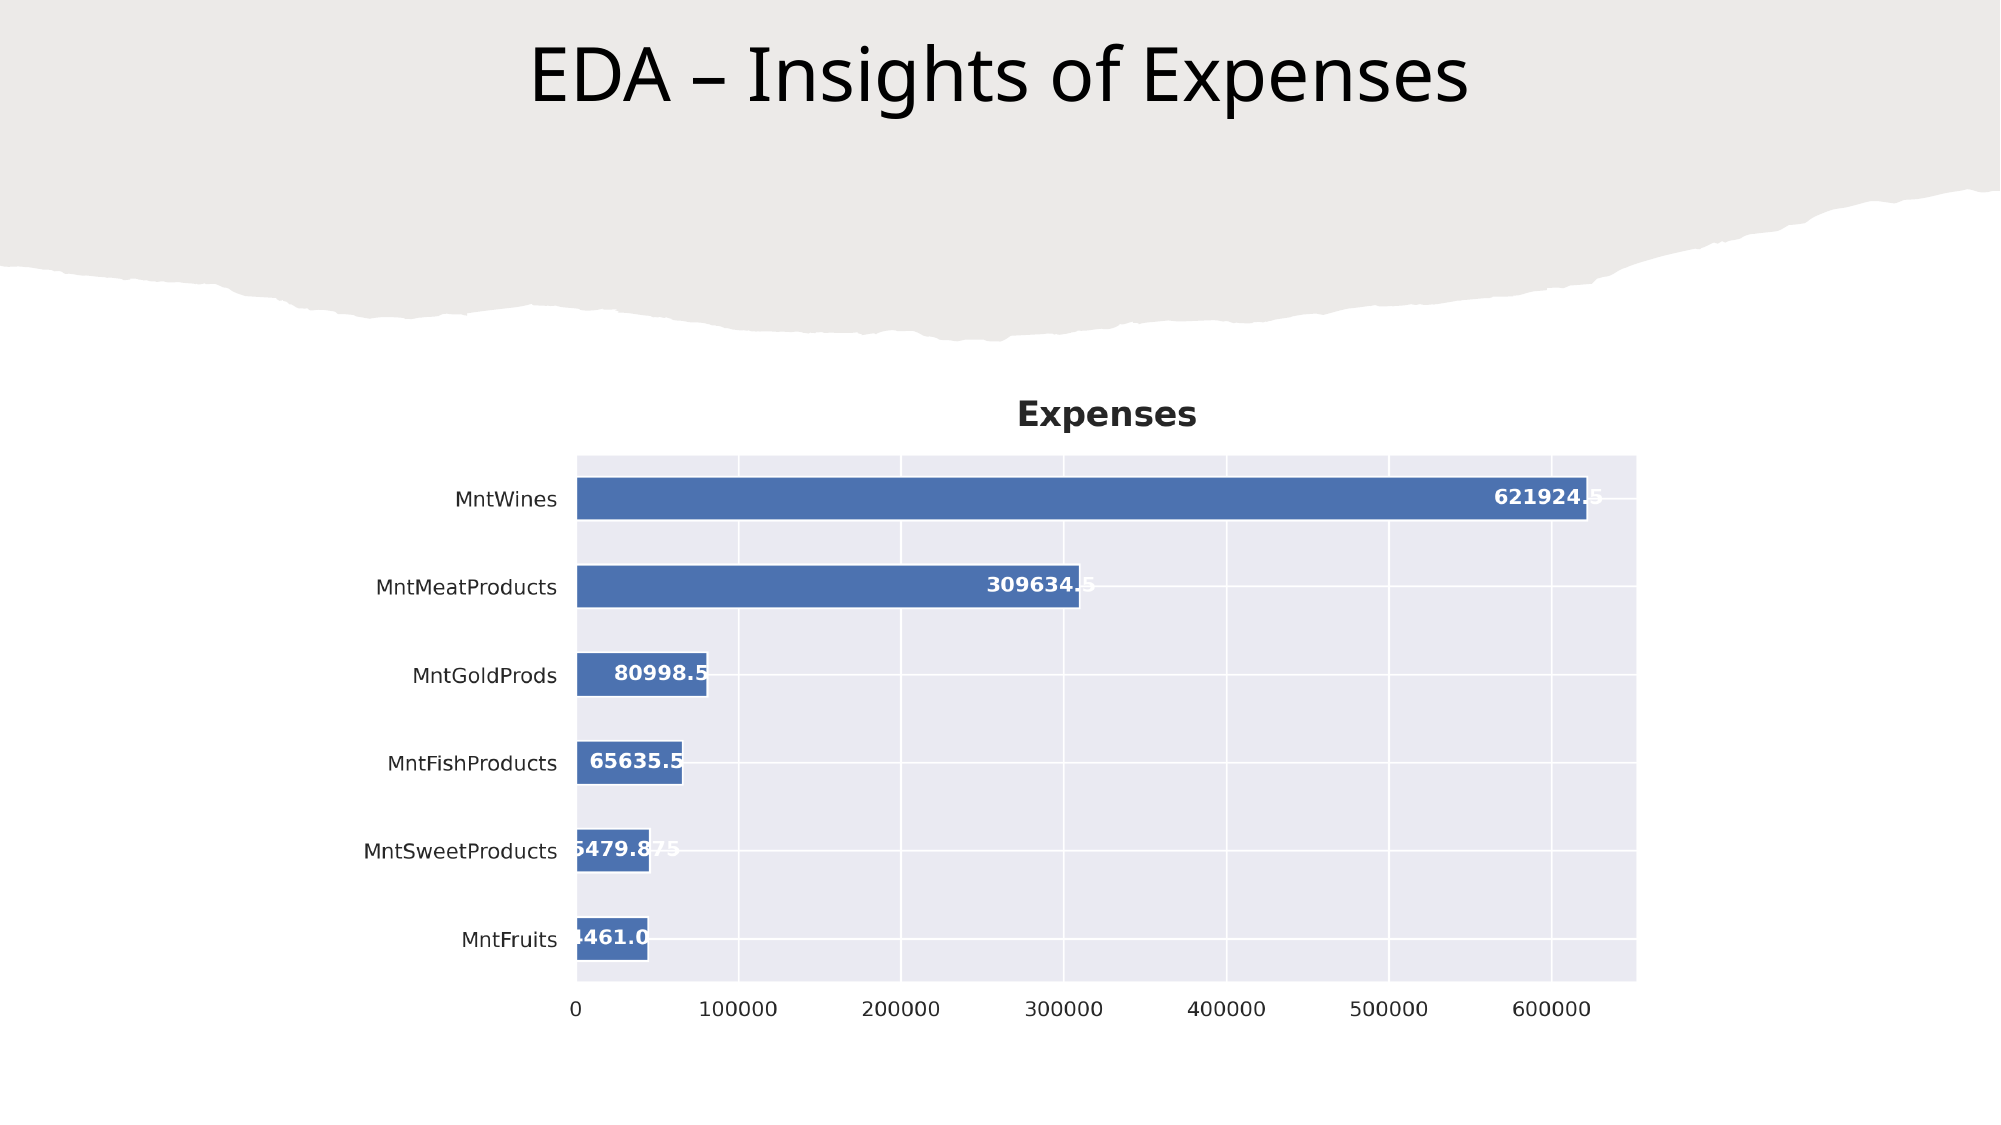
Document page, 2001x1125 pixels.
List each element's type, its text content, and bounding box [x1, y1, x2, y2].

text_box [0, 191, 2000, 1125]
text_box [0, 0, 2000, 344]
title EDA – Insights of Expenses [135, 81, 1865, 216]
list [348, 385, 1652, 1035]
